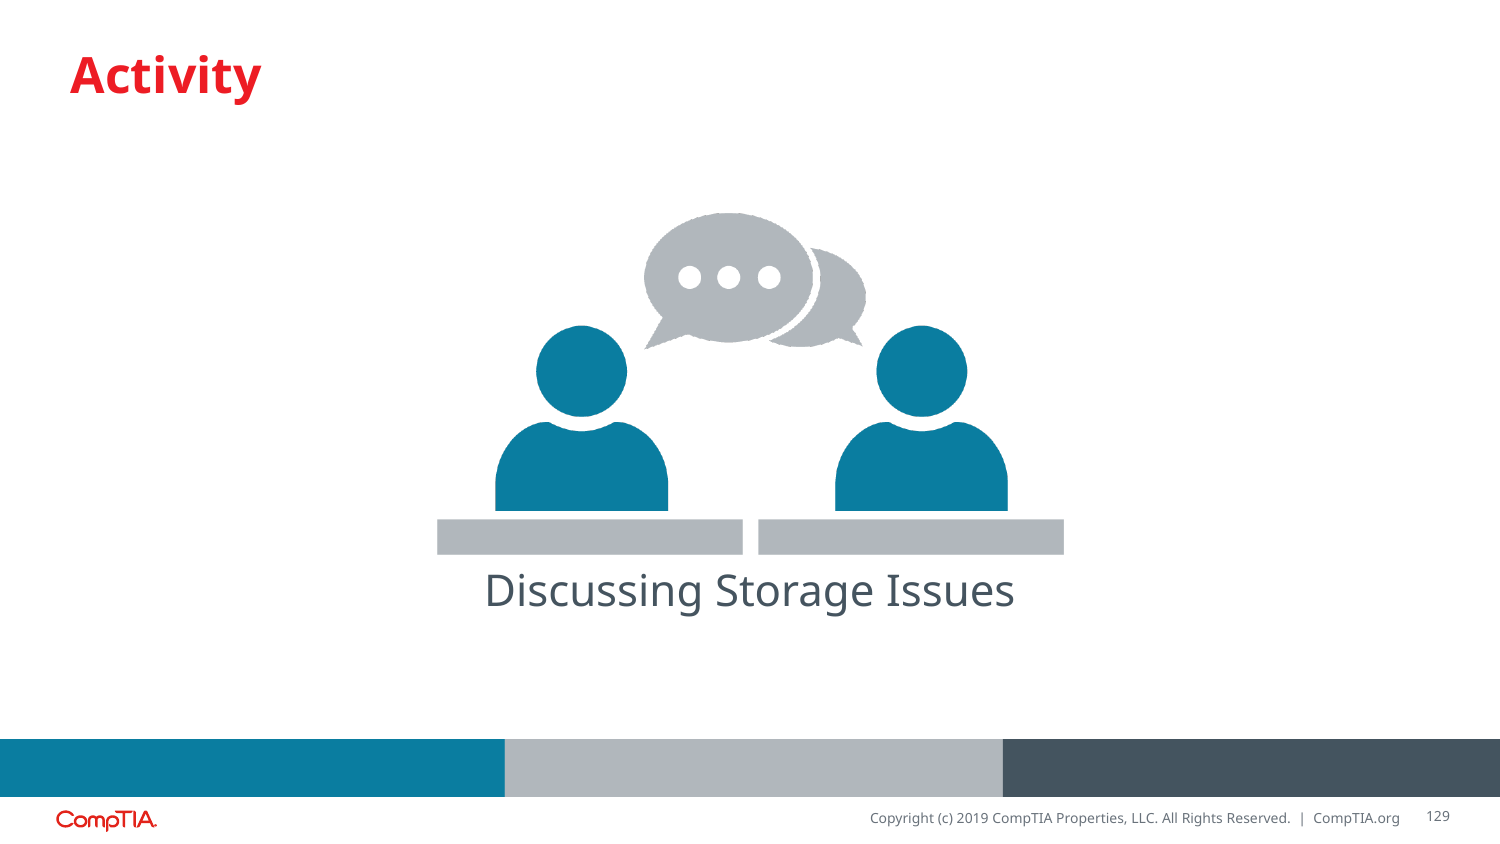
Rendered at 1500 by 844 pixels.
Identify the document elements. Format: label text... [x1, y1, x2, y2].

list Discussing Storage Issues [0, 555, 1500, 631]
slide_number 129 [1407, 800, 1450, 835]
picture [505, 739, 1500, 797]
picture [435, 211, 1064, 555]
